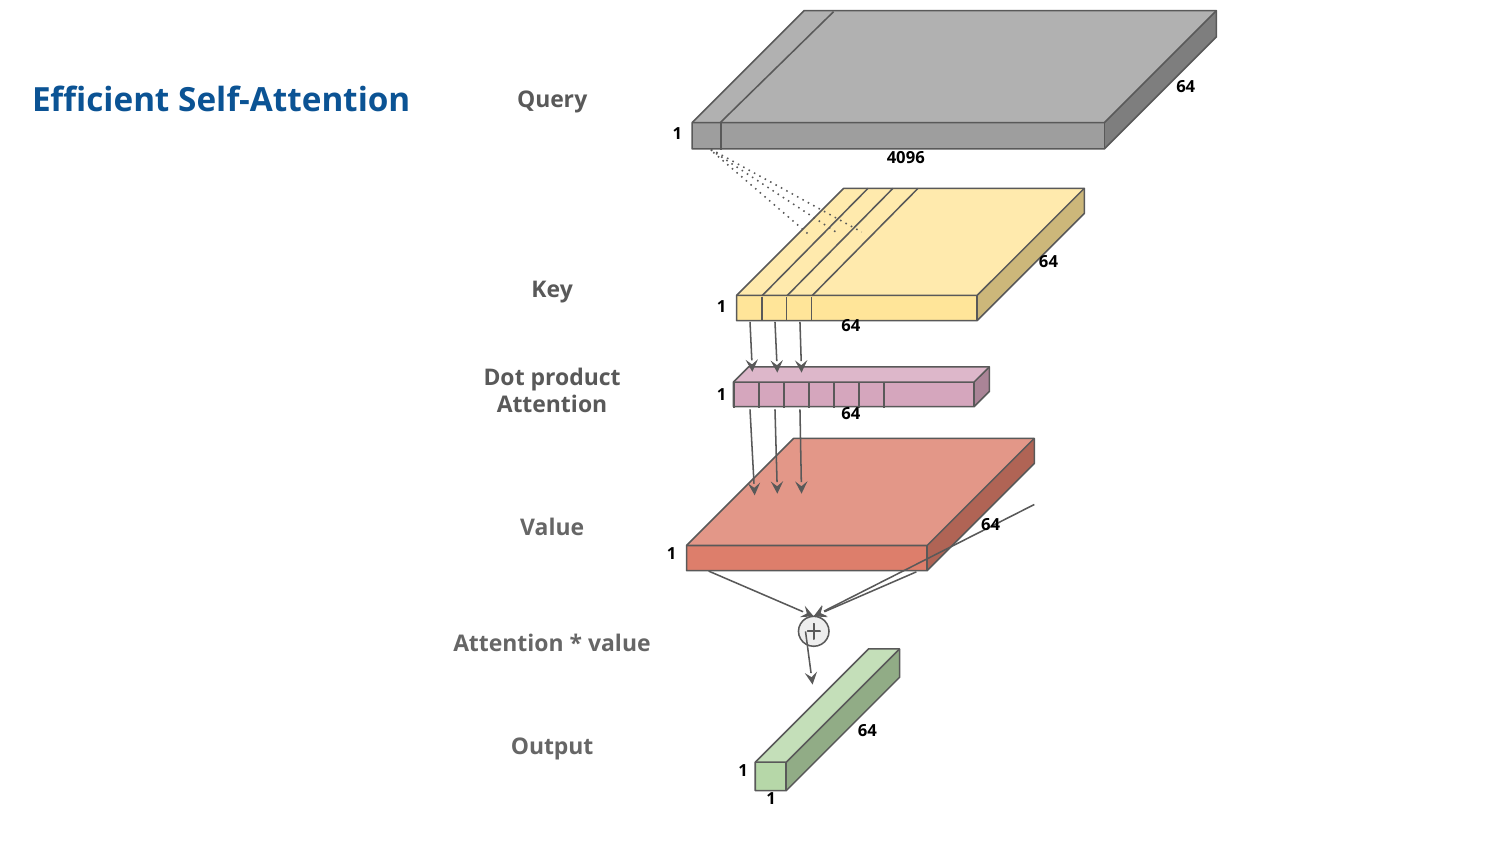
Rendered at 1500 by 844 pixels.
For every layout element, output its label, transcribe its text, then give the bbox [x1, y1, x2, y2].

text_box Value [431, 498, 673, 554]
text_box Output [431, 717, 673, 773]
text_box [806, 570, 814, 617]
text_box 1 [651, 532, 687, 573]
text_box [749, 409, 802, 496]
title Efficient Self-Attention [17, 63, 432, 196]
text_box [814, 625, 830, 646]
text_box Key [431, 260, 673, 316]
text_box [701, 379, 990, 444]
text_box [710, 149, 837, 233]
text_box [833, 148, 862, 233]
text_box Query [431, 70, 652, 127]
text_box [657, 10, 1217, 188]
text_box 64 [960, 503, 1022, 544]
text_box Backbone output [687, 439, 1033, 545]
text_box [708, 570, 805, 617]
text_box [723, 648, 900, 829]
text_box [798, 624, 813, 645]
text_box [687, 489, 960, 571]
text_box Attention * value [424, 614, 680, 670]
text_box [701, 188, 1085, 373]
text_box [817, 571, 917, 617]
text_box Dot product Attention [431, 347, 673, 433]
